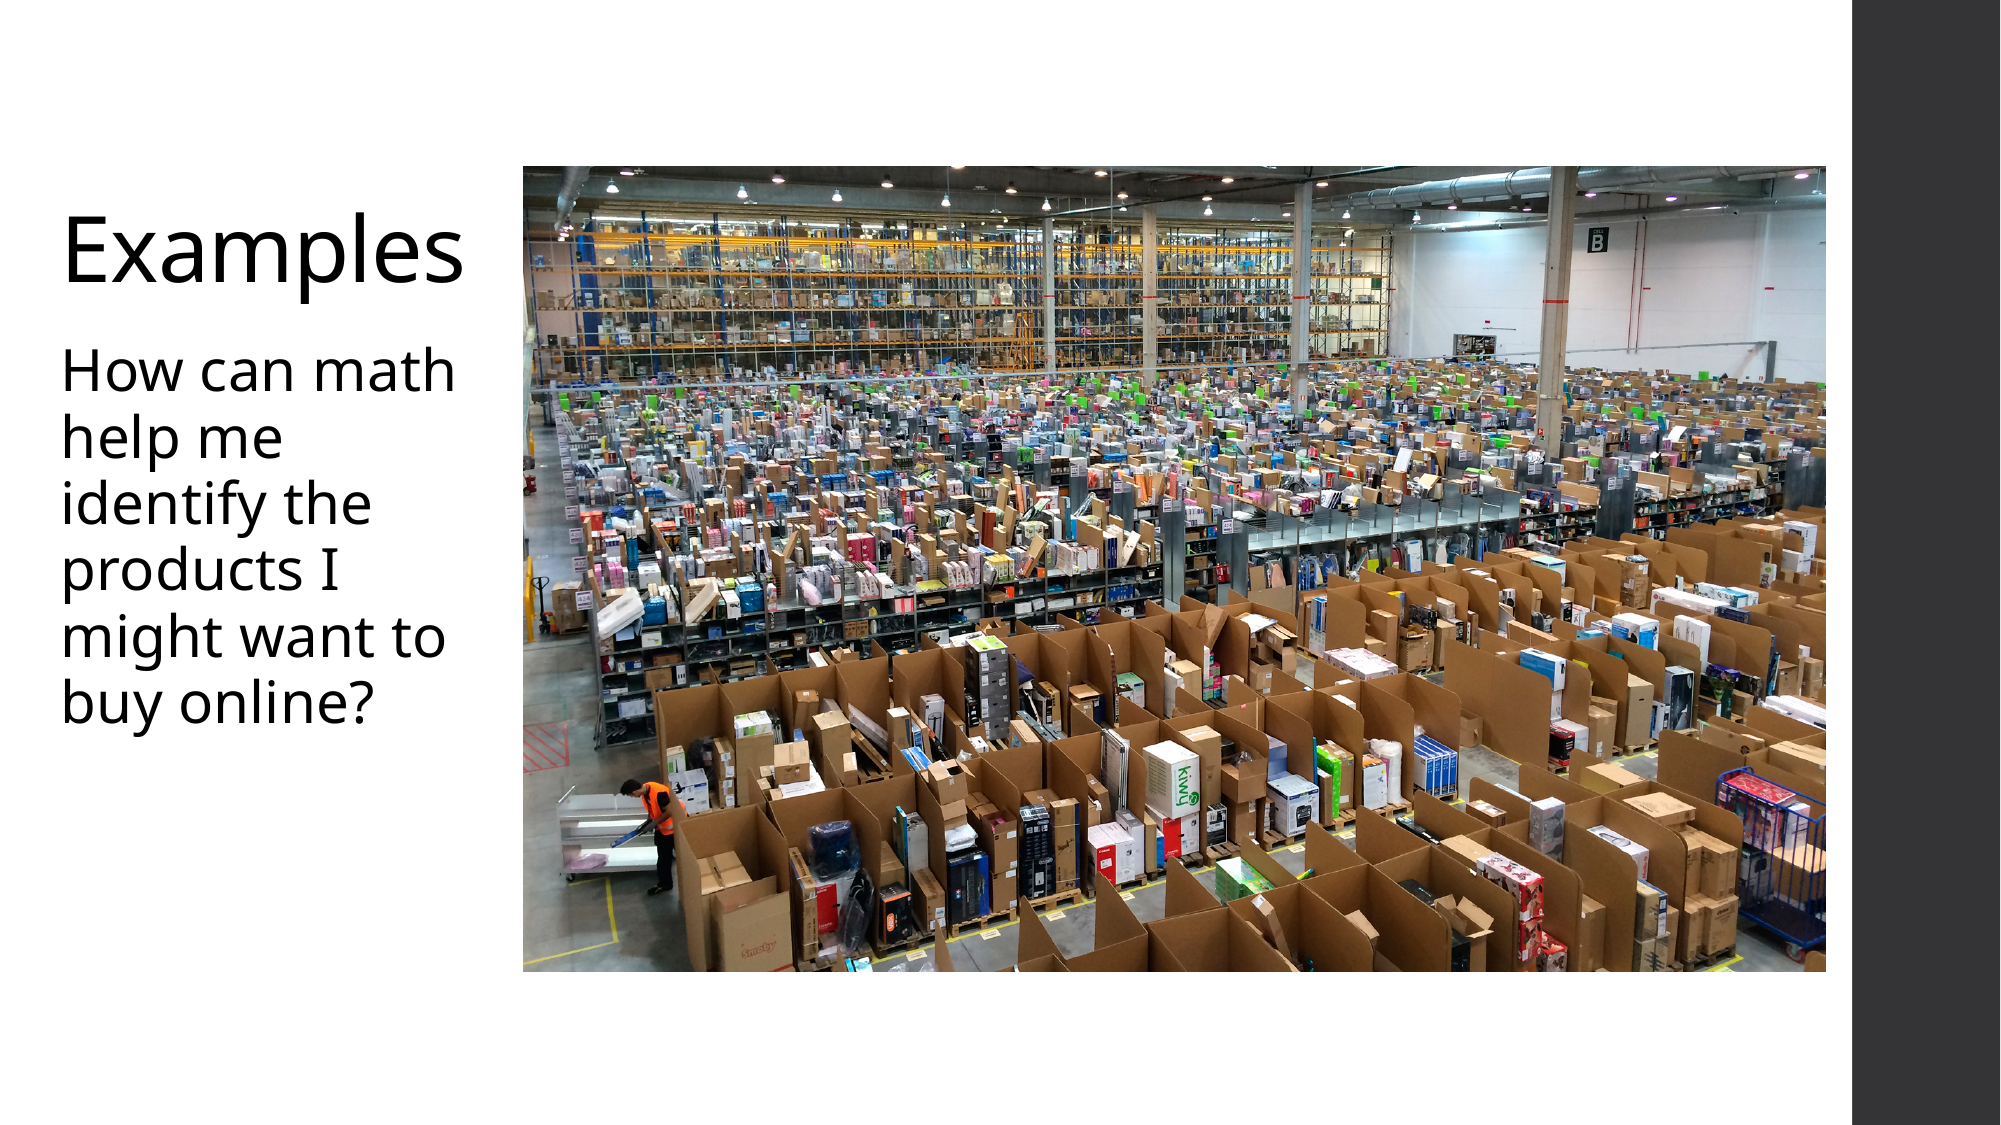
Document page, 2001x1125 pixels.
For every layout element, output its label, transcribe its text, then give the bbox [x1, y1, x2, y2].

text_box [0, 0, 1851, 1125]
title Examples [45, 166, 517, 310]
picture [522, 165, 1826, 972]
text_box [1851, 0, 2000, 1125]
list How can math help me identify the products I might want to buy online? [45, 331, 492, 972]
